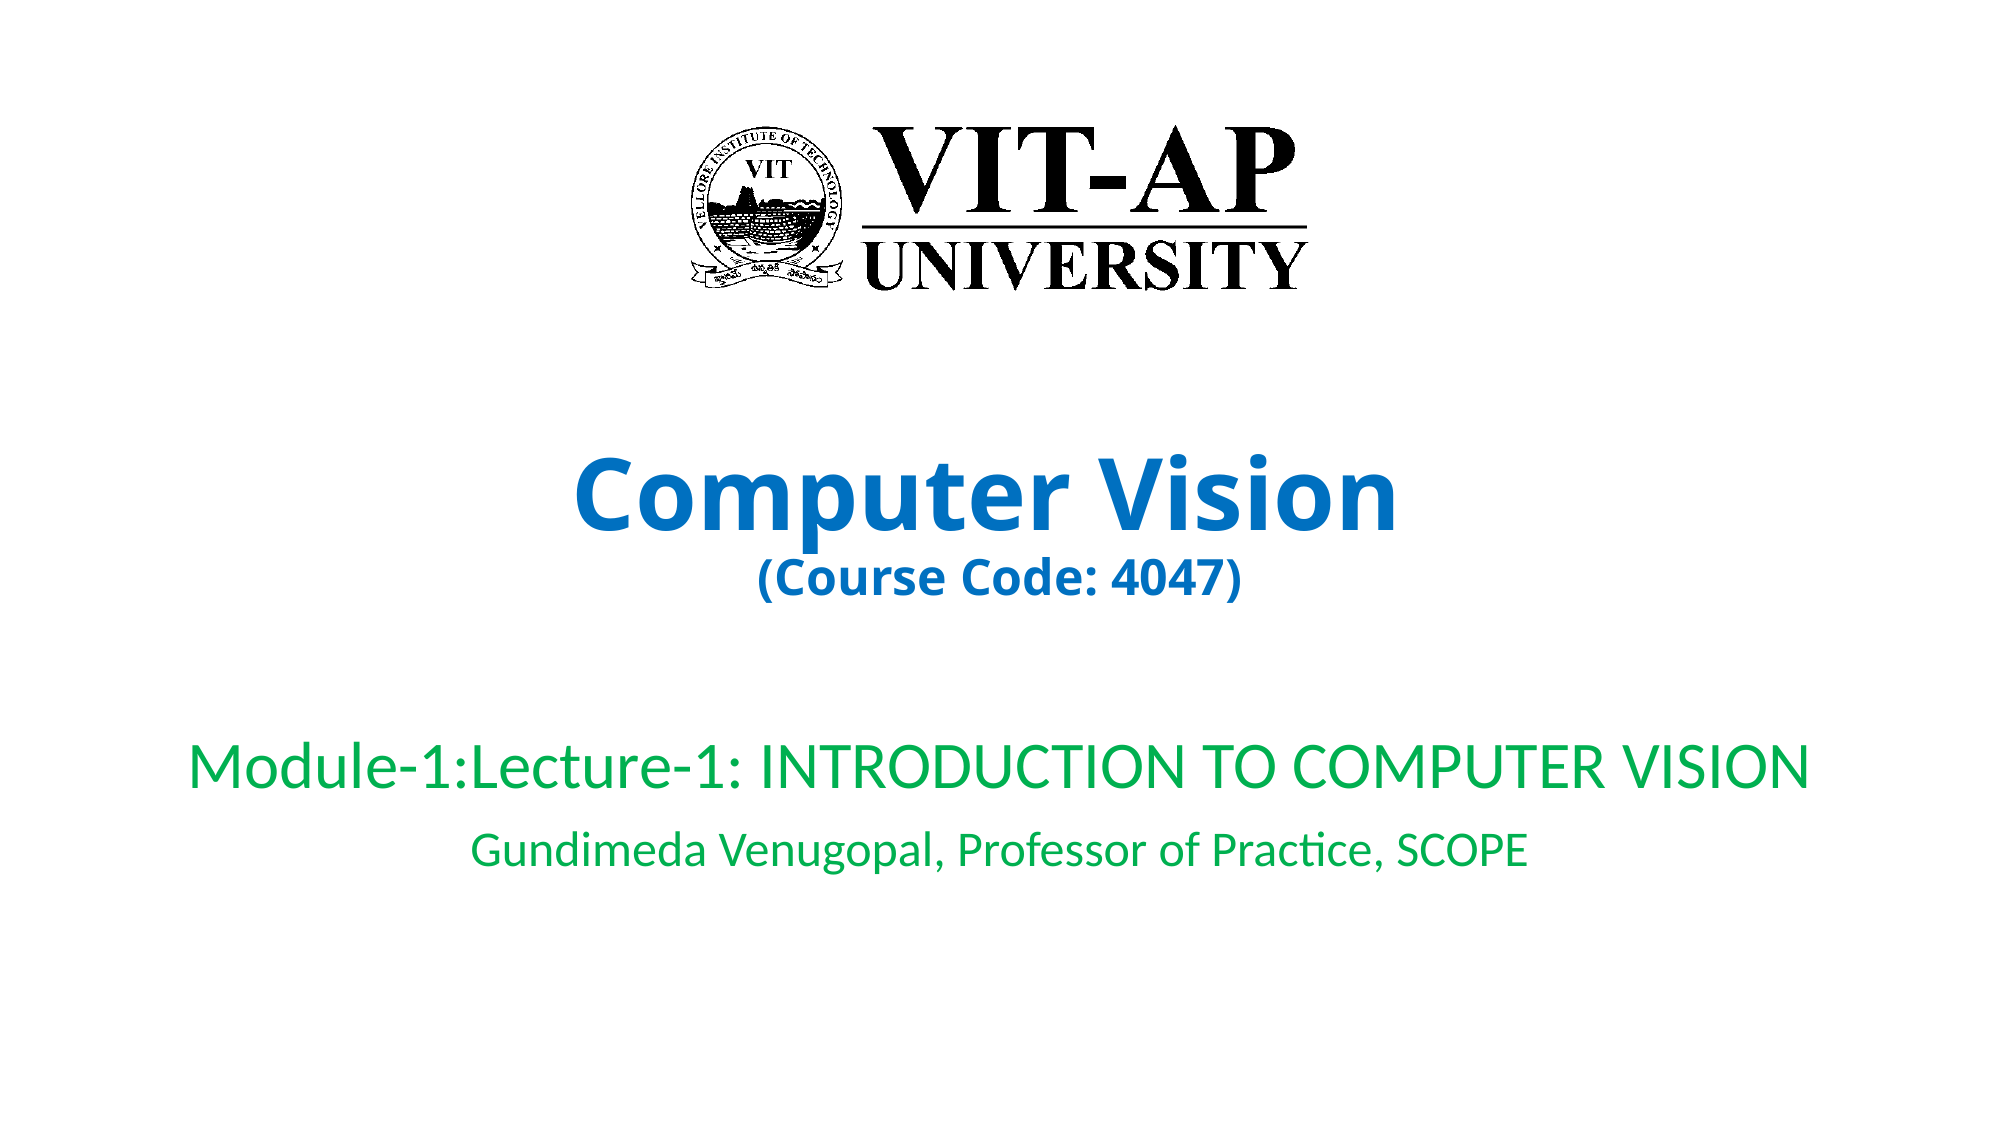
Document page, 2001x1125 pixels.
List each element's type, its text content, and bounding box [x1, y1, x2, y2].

title Computer Vision (Course Code: 4047) [249, 441, 1750, 614]
picture [683, 67, 1317, 344]
subtitle Module-1:Lecture-1: INTRODUCTION TO COMPUTER VISION Gundimeda Venugopal, Professor of Practice, SCOPE [126, 723, 1874, 972]
